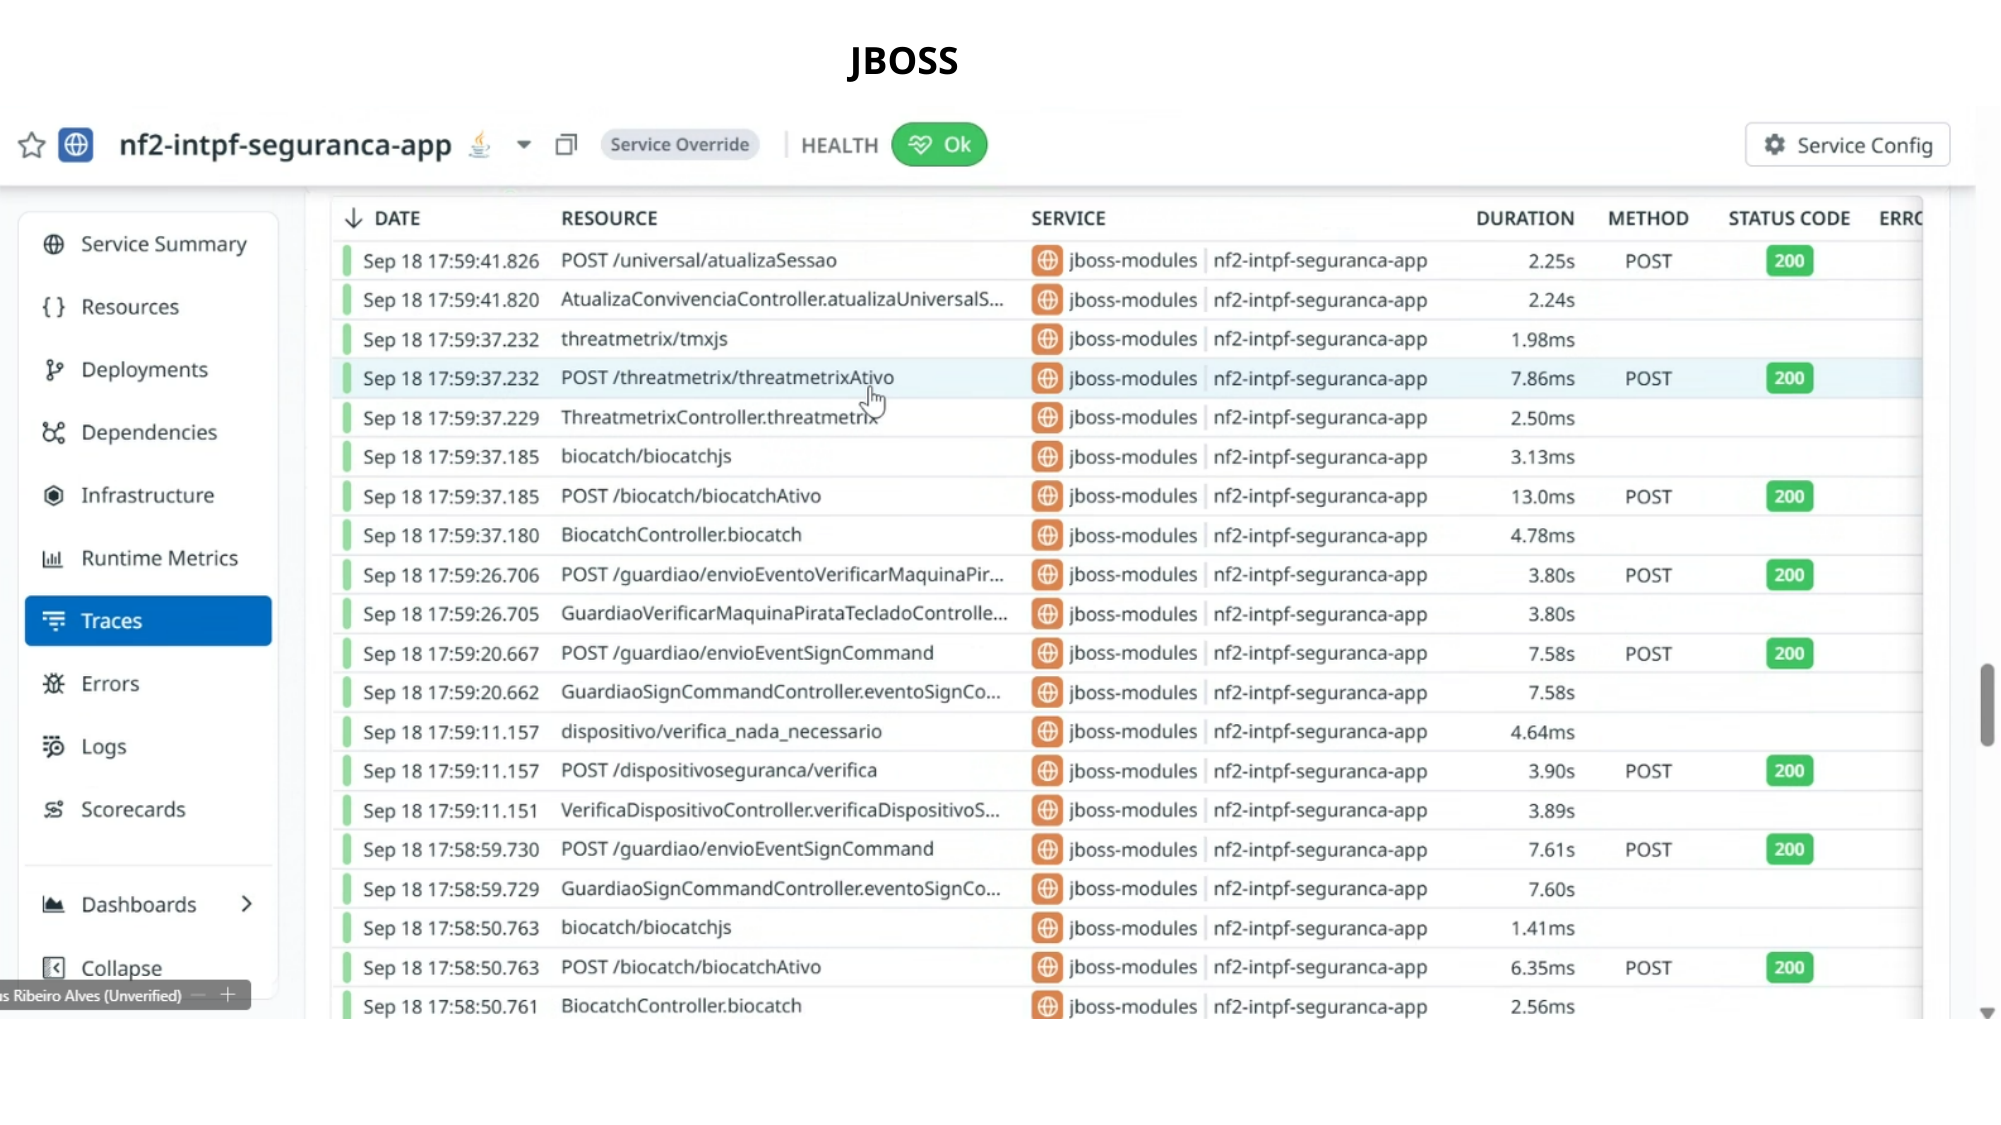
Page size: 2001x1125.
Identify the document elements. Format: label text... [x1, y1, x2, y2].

picture [0, 106, 2000, 1019]
text_box JBOSS [835, 29, 982, 90]
